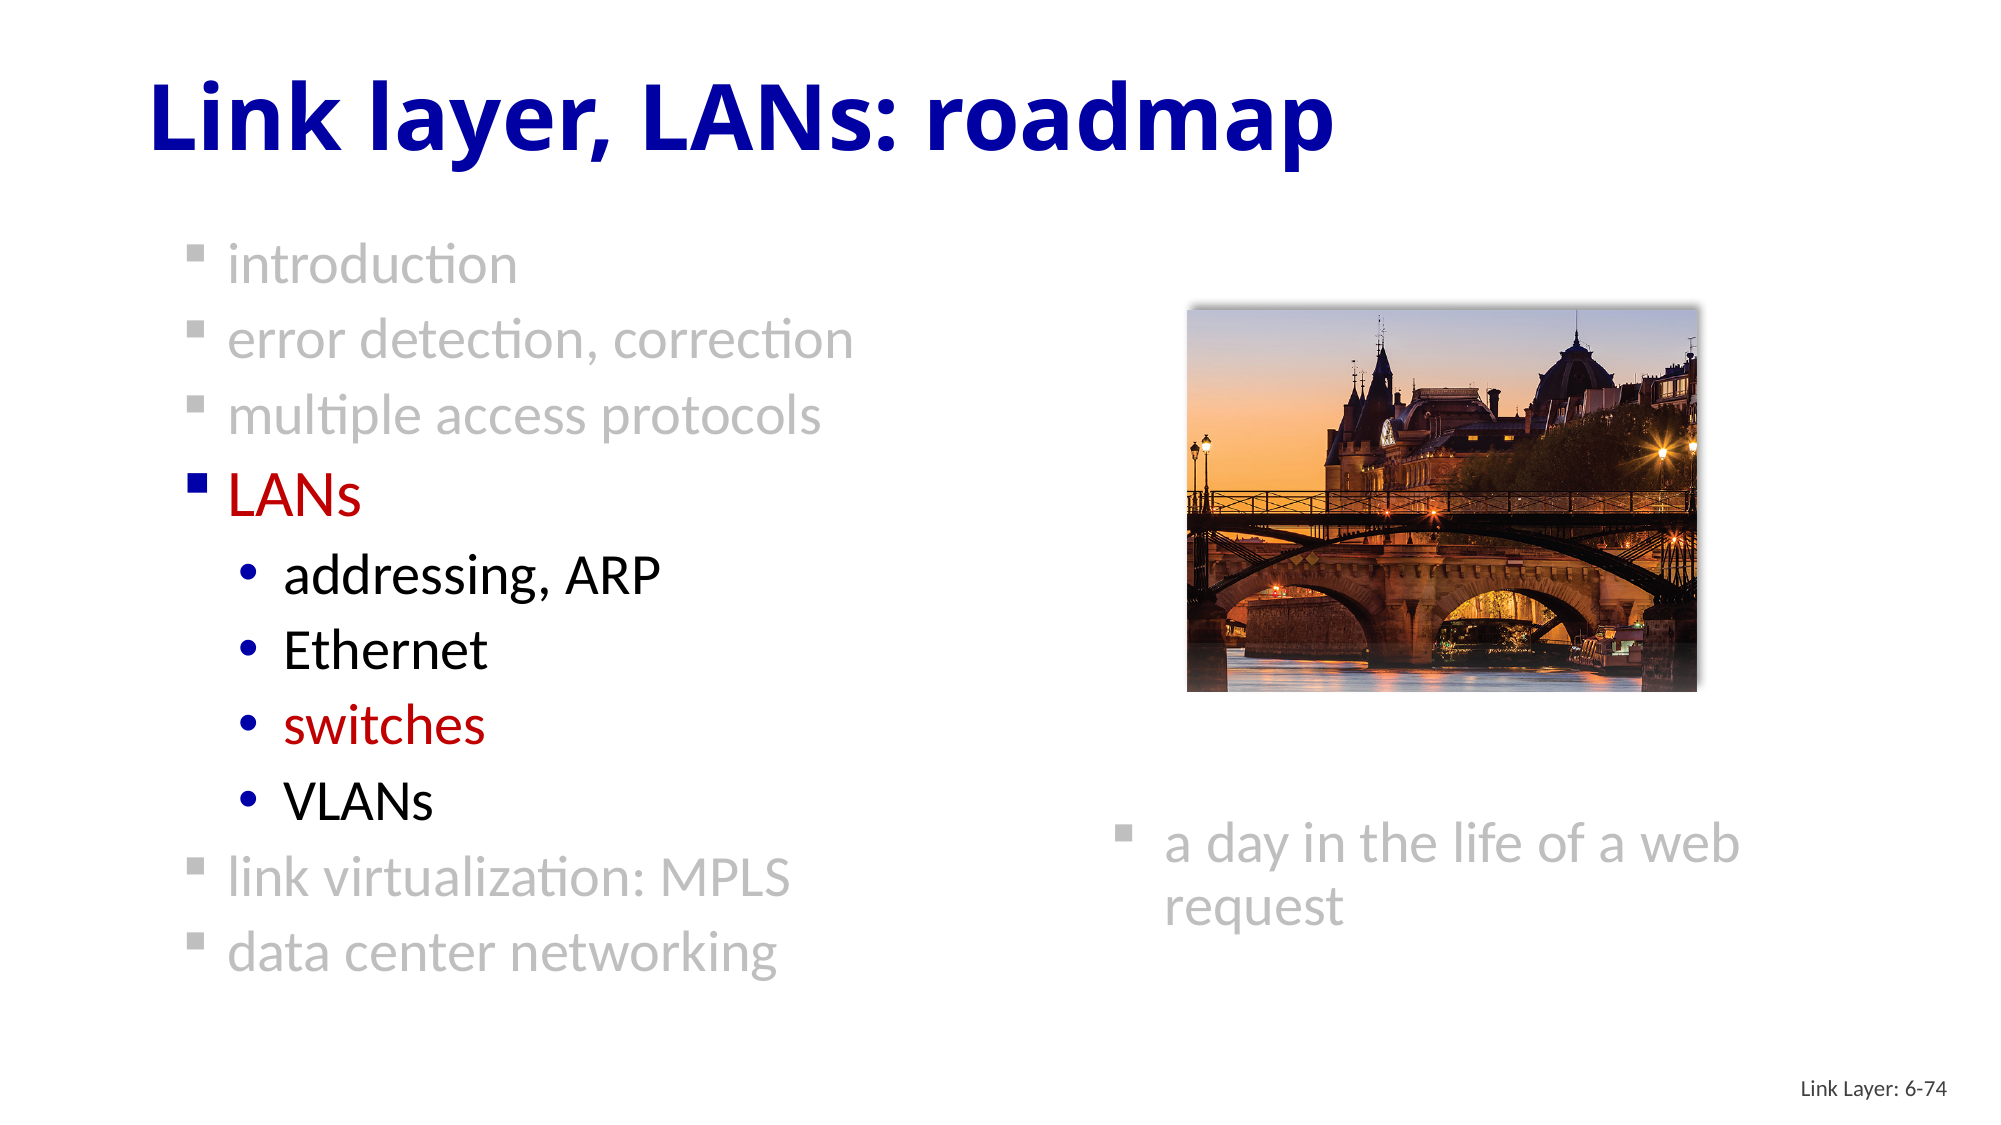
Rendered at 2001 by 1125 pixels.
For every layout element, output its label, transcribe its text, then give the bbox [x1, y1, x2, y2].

title Link layer, LANs: roadmap [131, 47, 1856, 195]
slide_number Link Layer: 6-74 [1512, 1056, 1963, 1117]
text_box introduction error detection, correction multiple access protocols LANs addressing, ARP Ethernet switches VLANs link virtualization: MPLS data center networking [165, 225, 1080, 1053]
picture [1187, 310, 1697, 692]
text_box a day in the life of a web request [1080, 804, 1907, 966]
